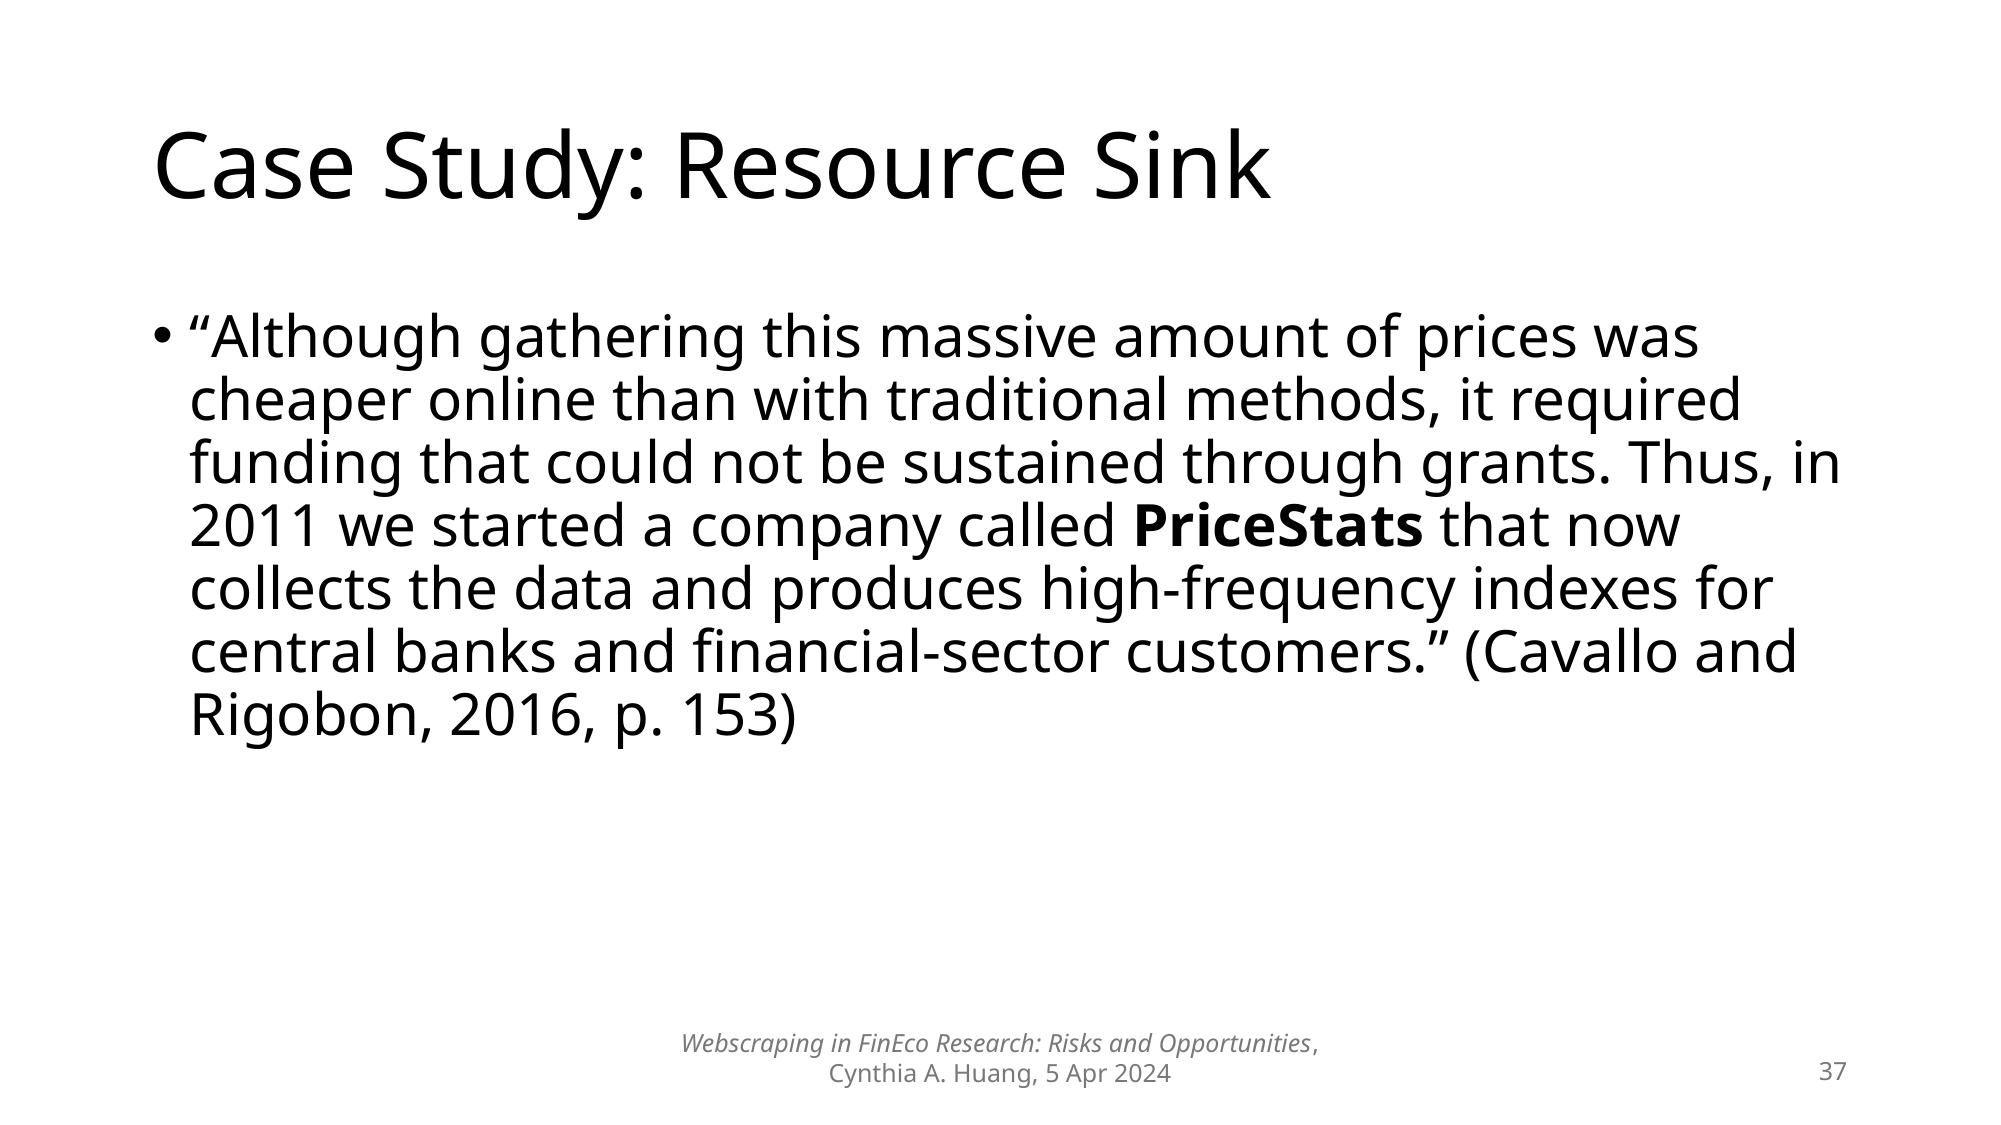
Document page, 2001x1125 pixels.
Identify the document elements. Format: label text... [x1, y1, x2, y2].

slide_number 37 [1412, 1042, 1863, 1103]
list “Although gathering this massive amount of prices was cheaper online than with traditional methods, it required funding that could not be sustained through grants. Thus, in 2011 we started a company called PriceStats that now collects the data and produces high-frequency indexes for central banks and financial-sector customers.” (Cavallo and Rigobon, 2016, p. 153) [137, 299, 1863, 1014]
title Case Study: Resource Sink [137, 59, 1863, 278]
footer Webscraping in FinEco Research: Risks and Opportunities, Cynthia A. Huang, 5 Apr 2024 [662, 1042, 1338, 1103]
